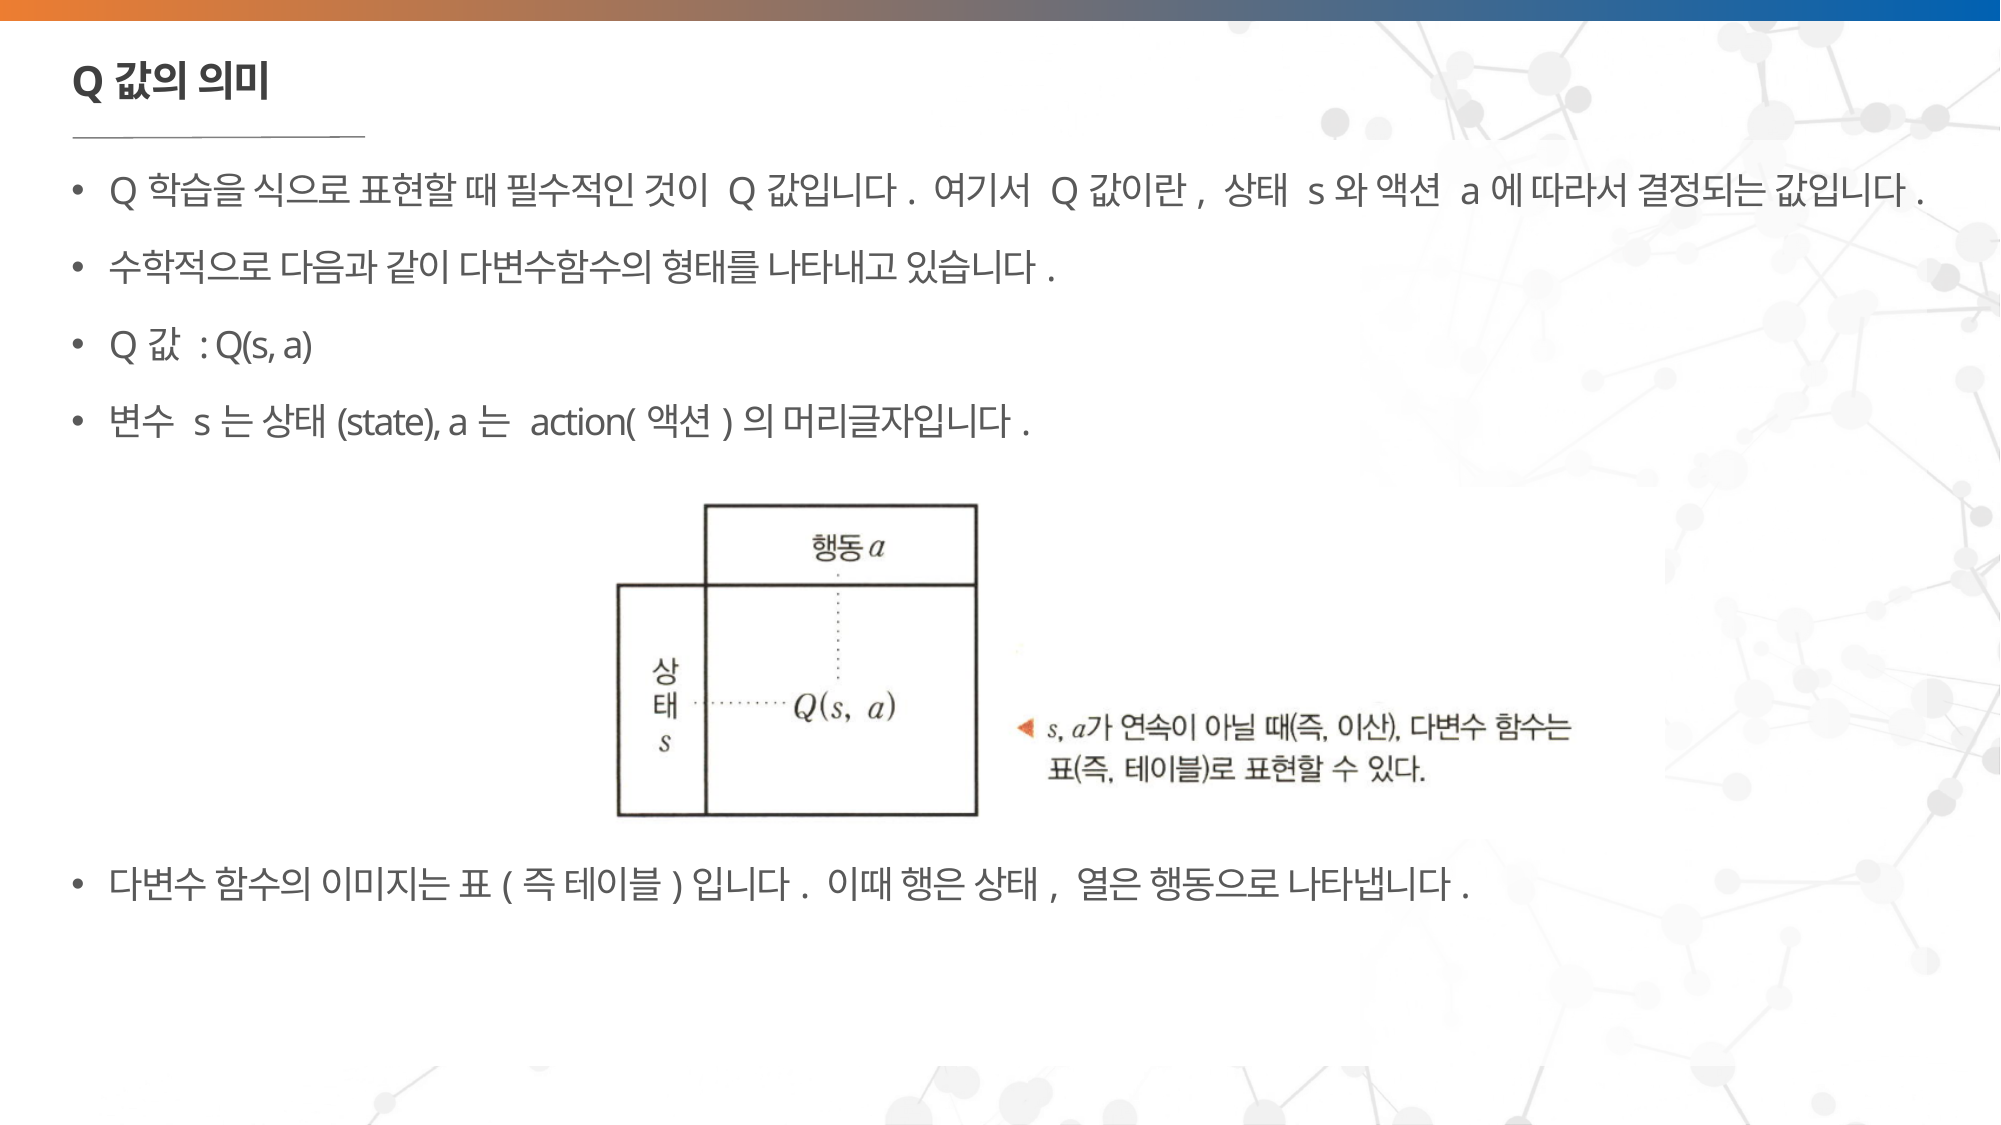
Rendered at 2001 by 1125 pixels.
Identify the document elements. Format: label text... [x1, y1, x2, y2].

title Q값의 의미 [56, 49, 1162, 117]
picture [571, 487, 1665, 839]
list Q학습을 식으로 표현할 때 필수적인 것이 Q값입니다. 여기서 Q값이란, 상태 s와 액션 a에 따라서 결정되는 값입니다. 수학적으로 다음과 같이 다변수함수의 형태를 나타내고 있습니다. Q값 : Q(s, a) 변수 s는 상태(state), a는 action(액션)의 머리글자입니다. 다변수 함수의 이미지는 표(즉 테이블)입니다. 이때 행은 상태, 열은 행동으로 나타냅니다. [56, 148, 1969, 1105]
